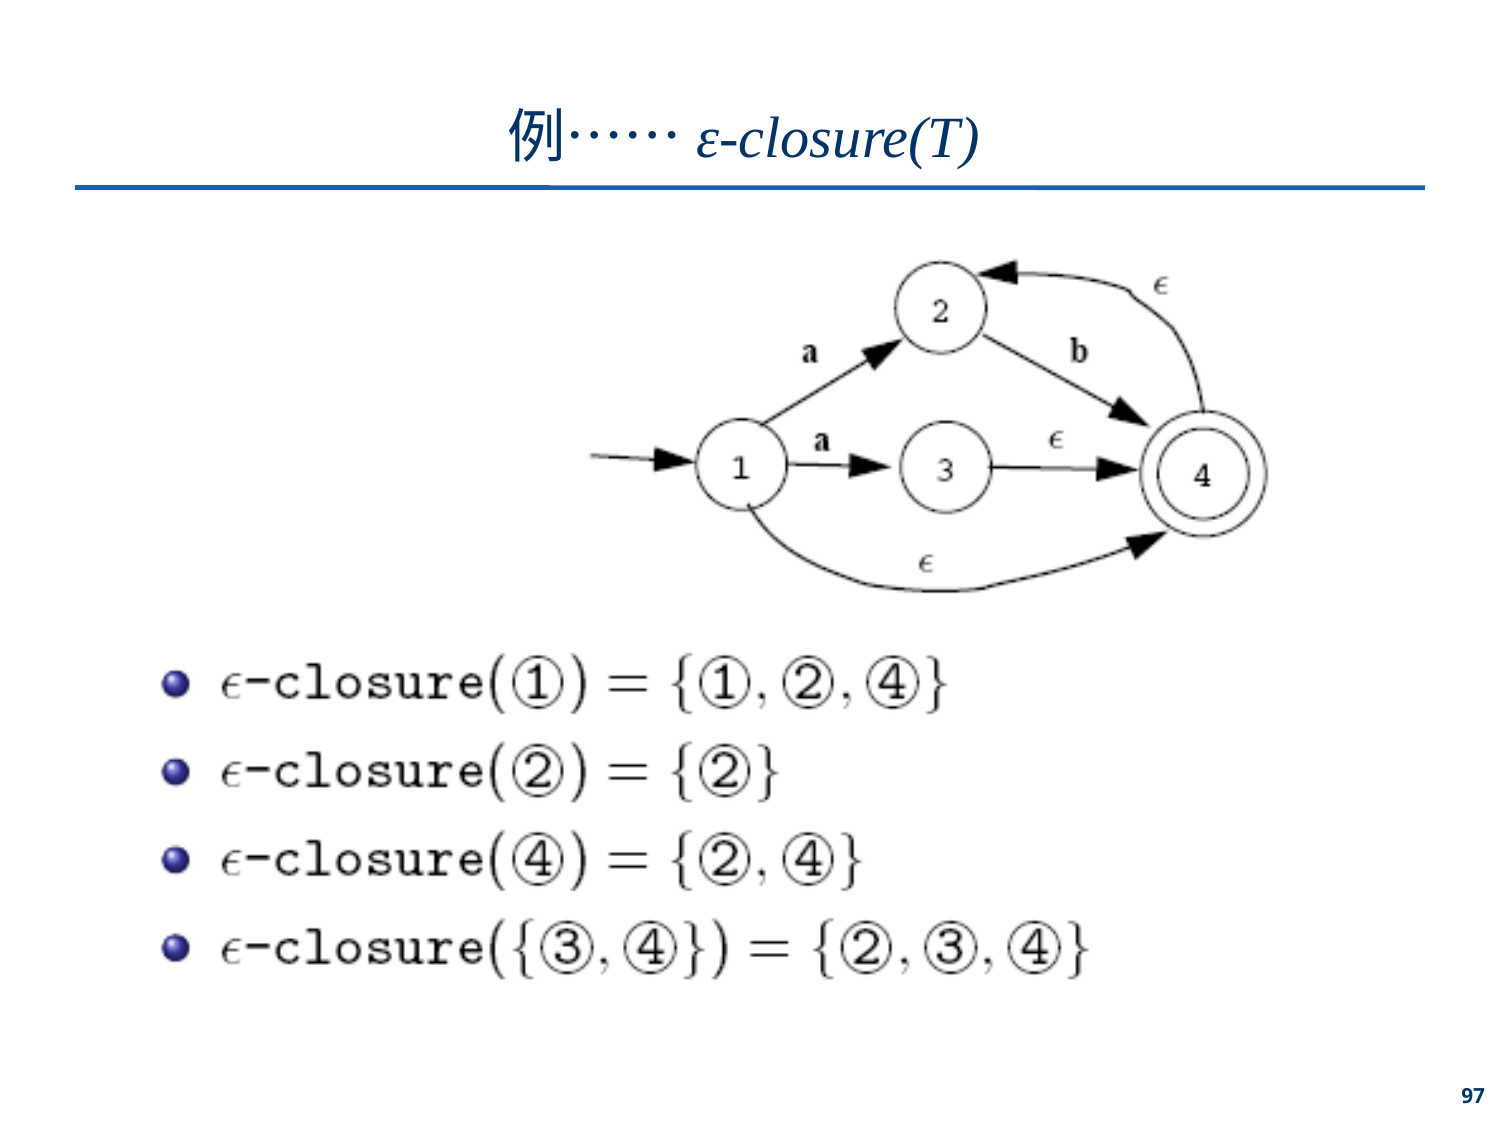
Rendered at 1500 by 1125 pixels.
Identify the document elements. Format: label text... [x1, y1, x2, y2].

slide_number 97 [1149, 1074, 1500, 1117]
title 例……ε-closure(T) [137, 87, 1351, 181]
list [137, 237, 1352, 1043]
